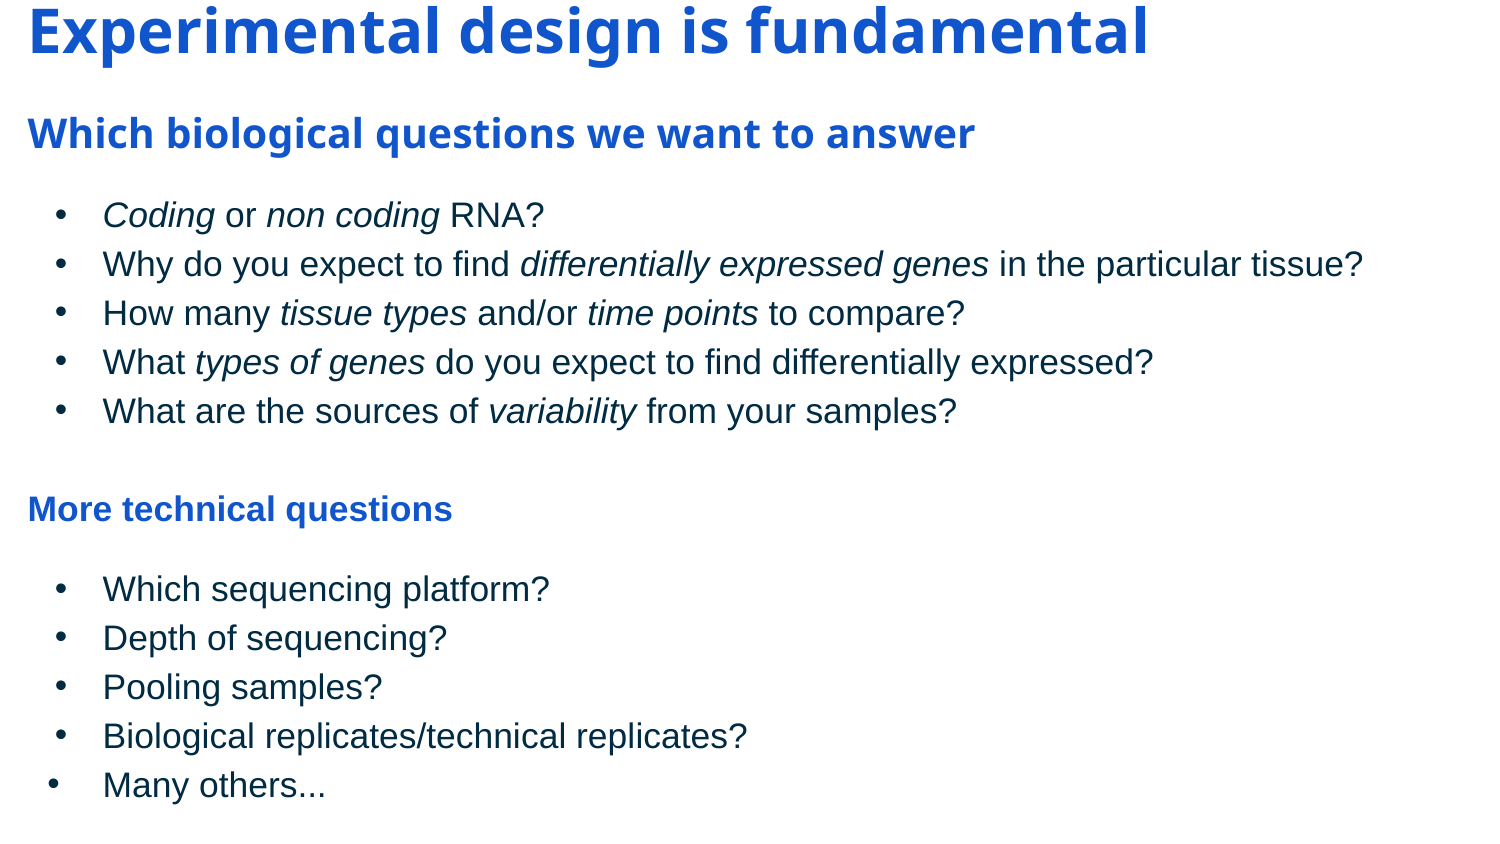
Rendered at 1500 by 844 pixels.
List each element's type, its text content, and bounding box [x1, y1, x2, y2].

list Coding or non coding RNA? Why do you expect to find differentially expressed genes in the particular tissue? How many tissue types and/or time points to compare? What types of genes do you expect to find differentially expressed? What are the sources of variability from your samples? More technical questions Which sequencing platform? Depth of sequencing? Pooling samples? Biological replicates/technical replicates? Many others... [27, 166, 1491, 702]
title Experimental design is fundamental Which biological questions we want to answer [27, 0, 1322, 121]
